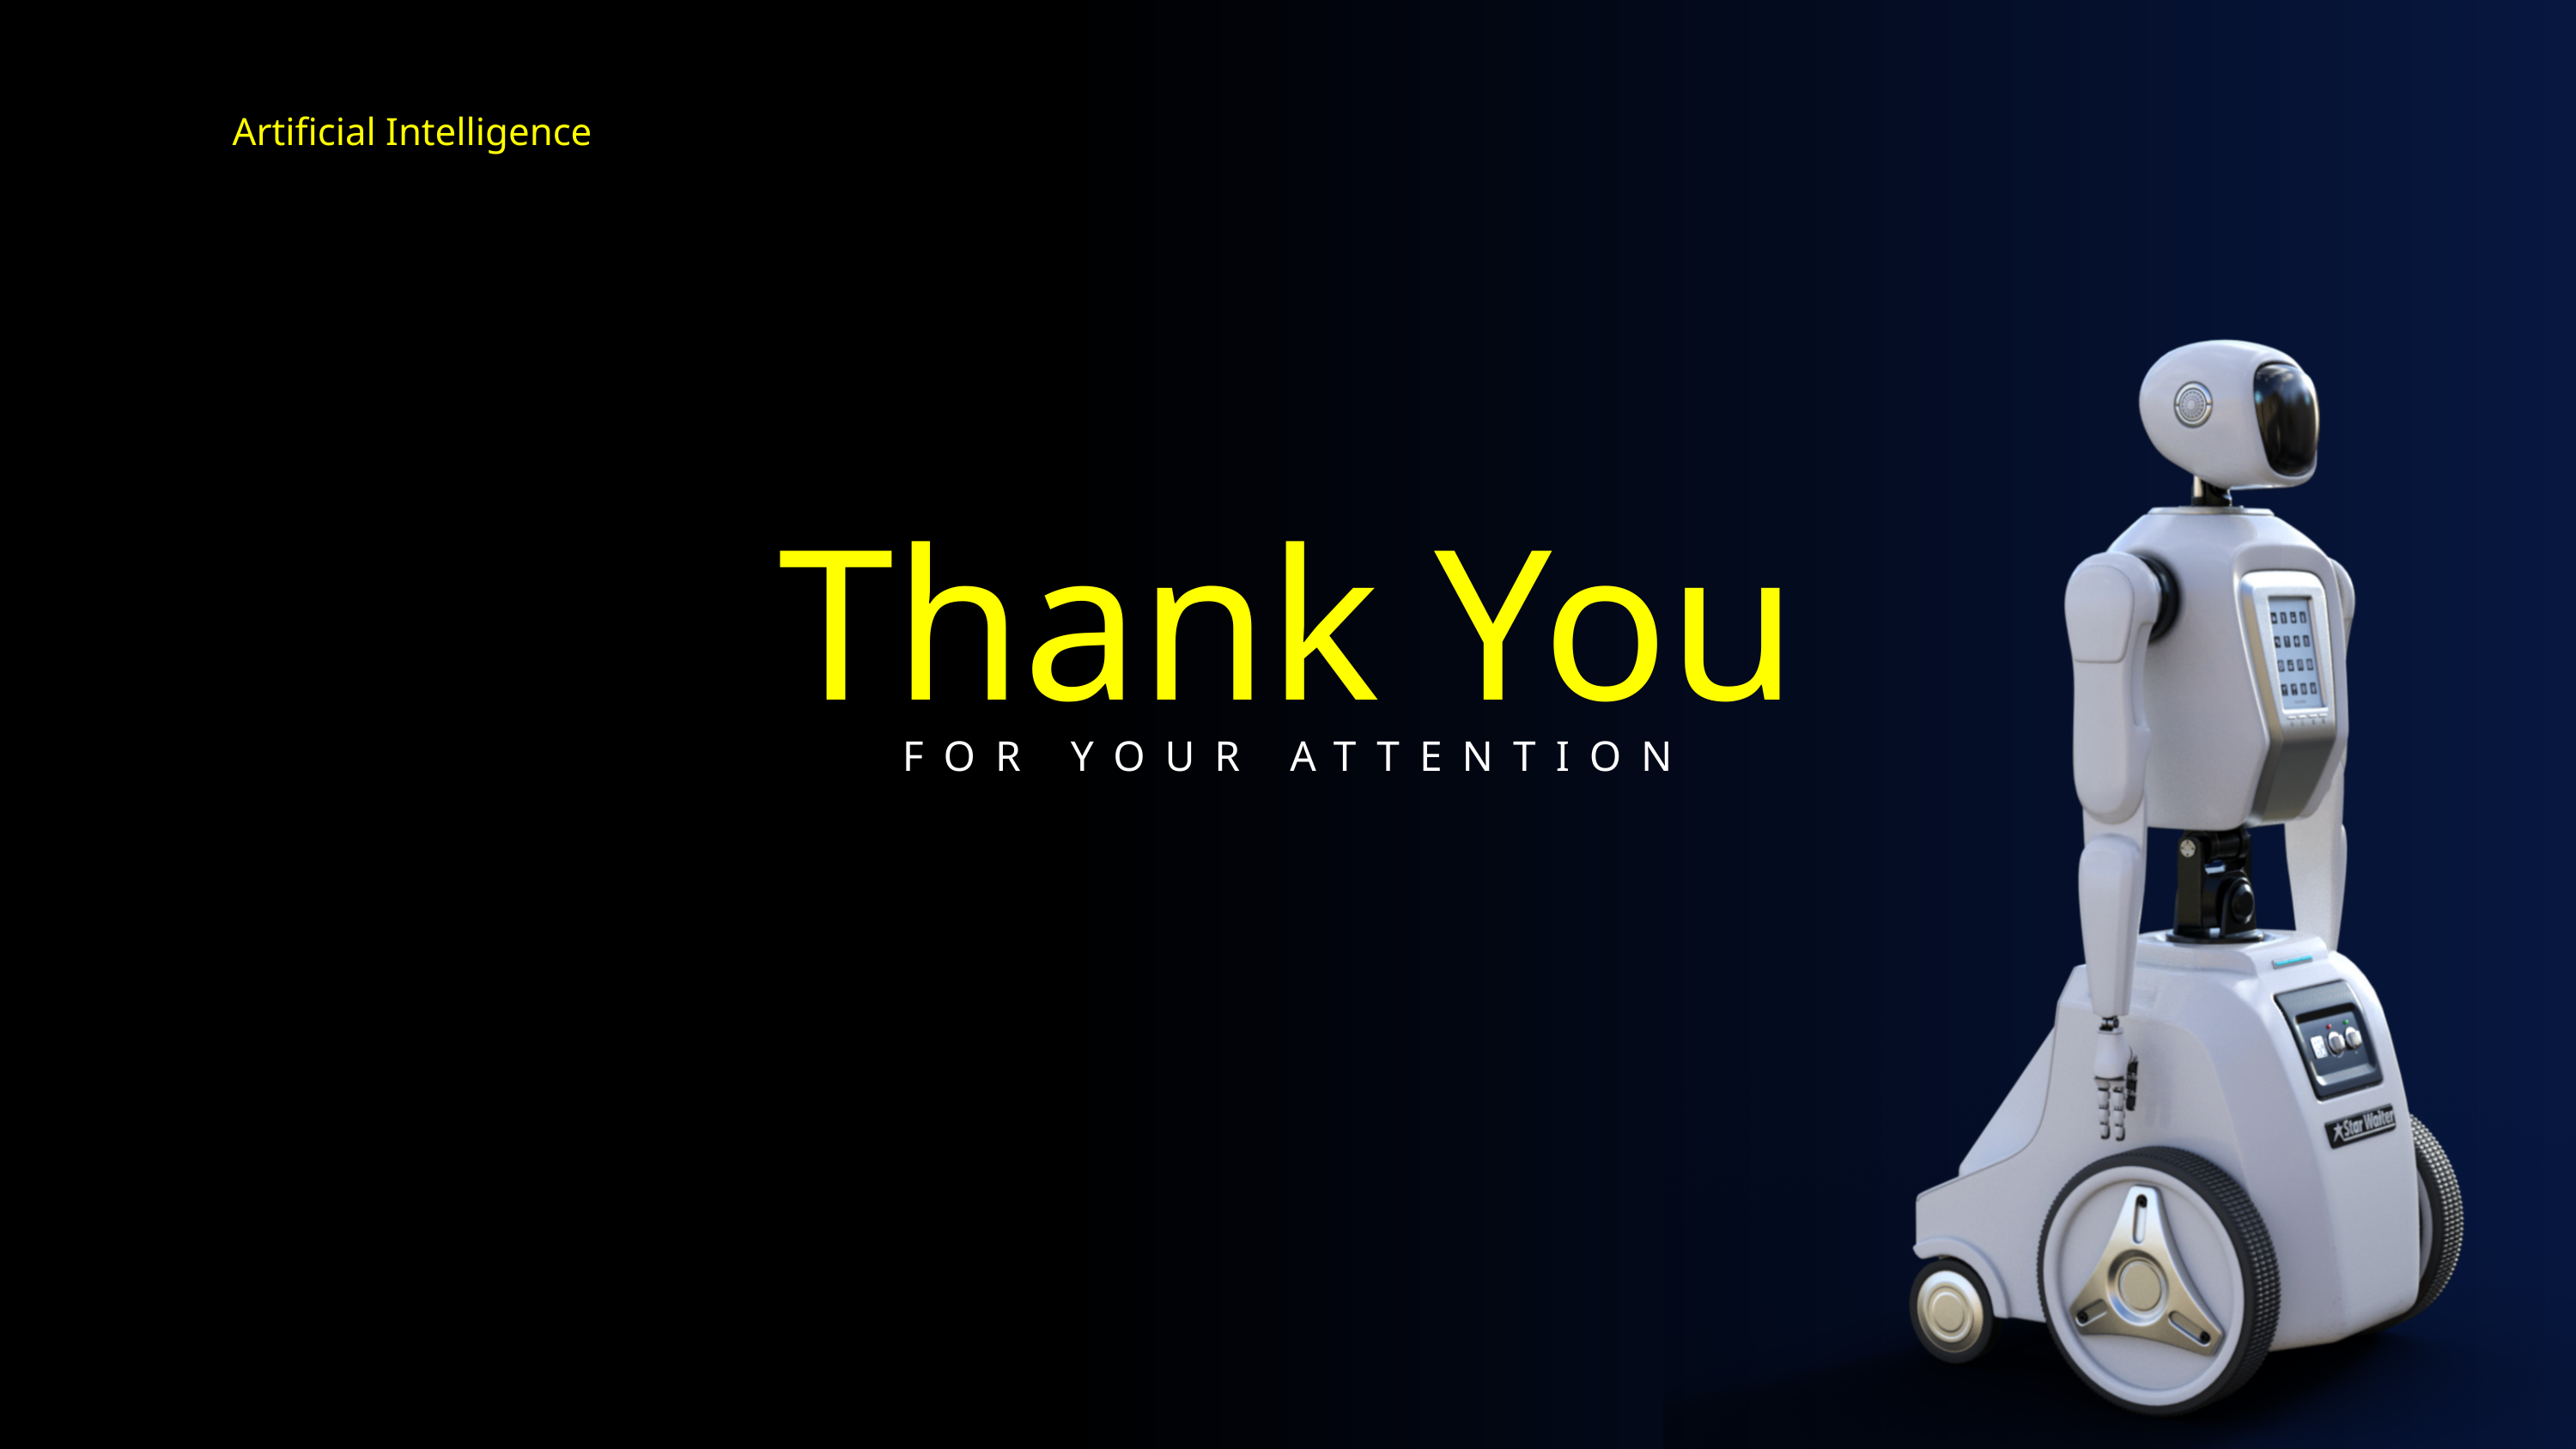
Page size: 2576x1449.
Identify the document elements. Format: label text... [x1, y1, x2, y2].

text_box FOR YOUR ATTENTION [800, 709, 1776, 780]
text_box Thank You [612, 518, 1964, 743]
text_box [1663, 337, 2576, 1449]
text_box Artificial Intelligence [232, 112, 1029, 154]
